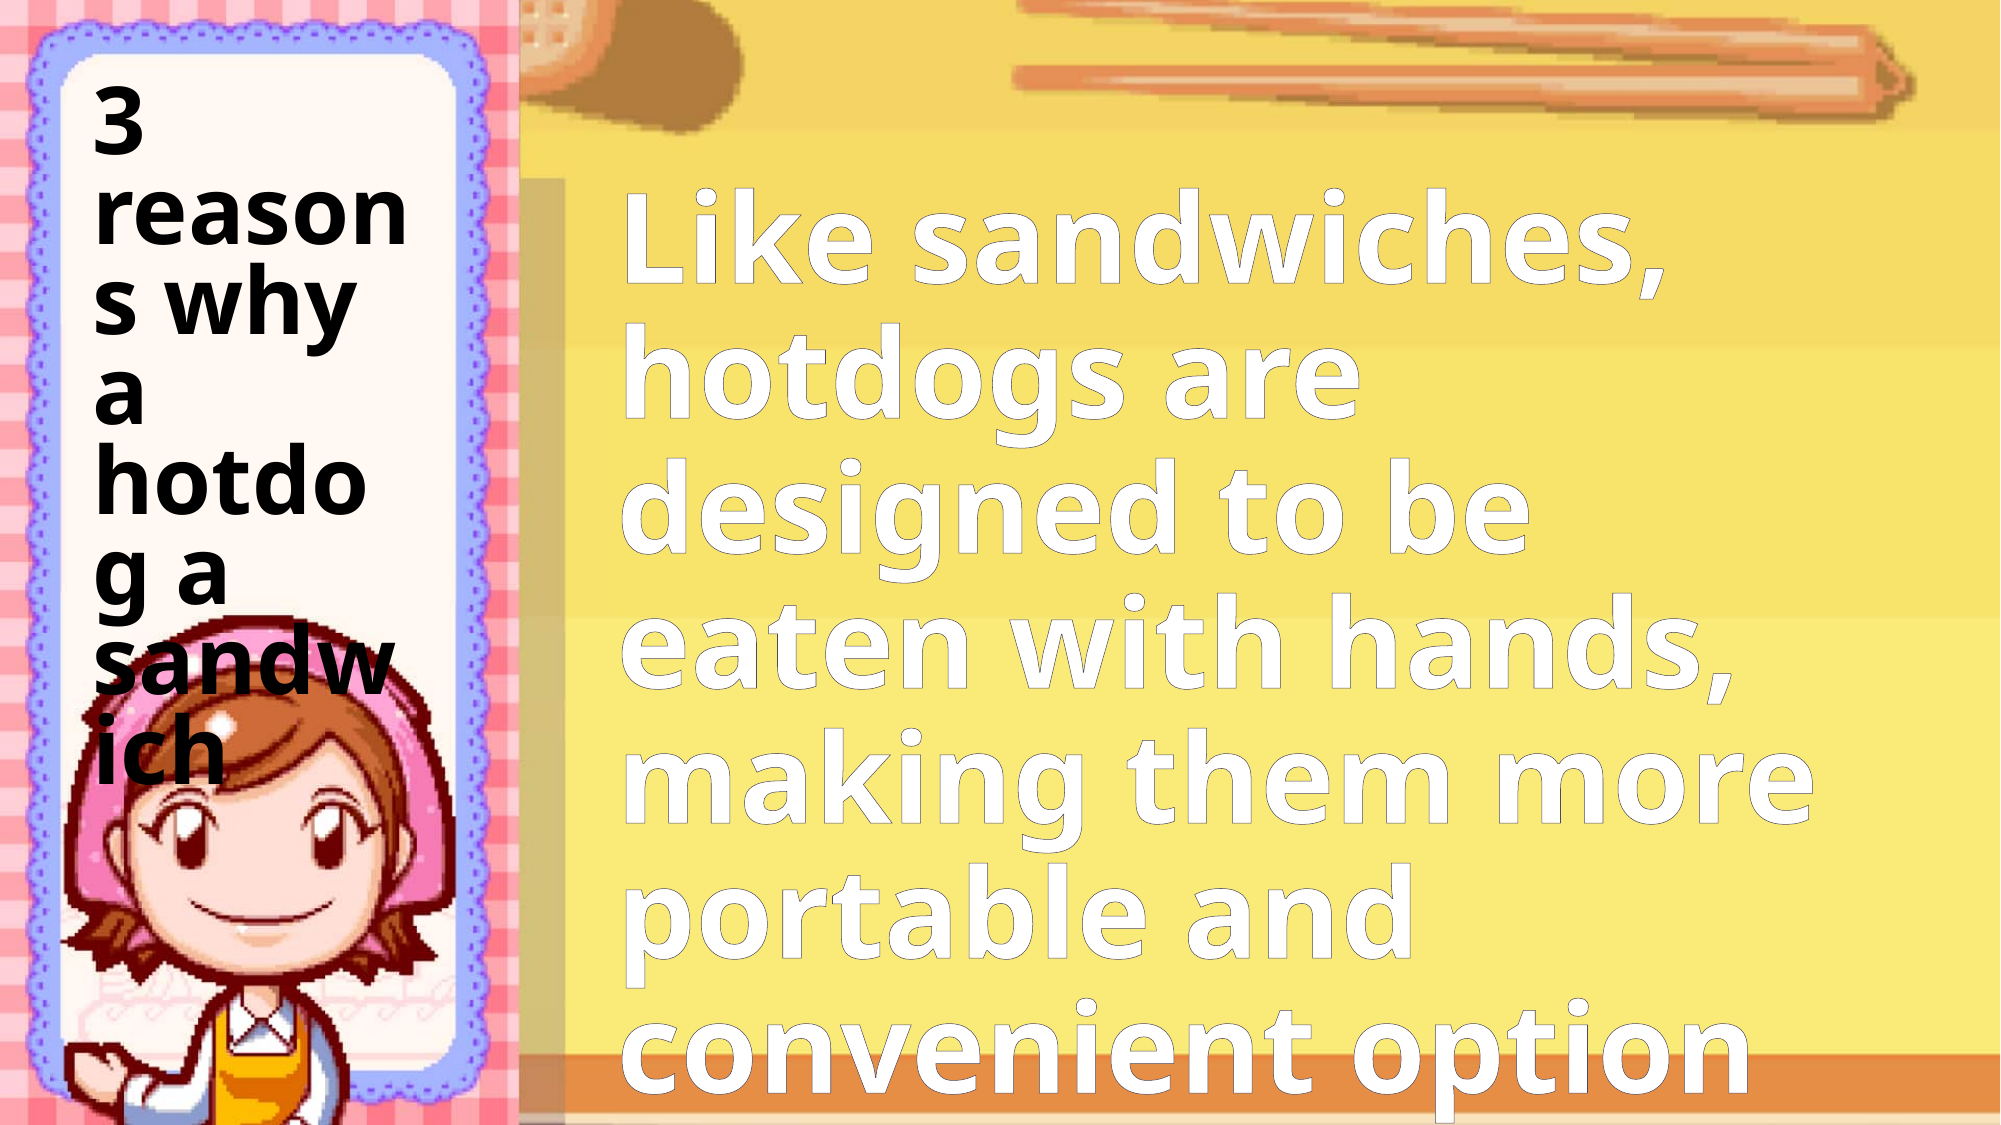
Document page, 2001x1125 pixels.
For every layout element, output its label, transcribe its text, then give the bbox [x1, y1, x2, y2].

list 3 reasons why a hotdog a sandwich [77, 74, 436, 635]
title Like sandwiches, hotdogs are designed to be eaten with hands, making them more portable and convenient option for on-the-go meals. [601, 167, 1923, 1056]
picture [0, 0, 2001, 1125]
